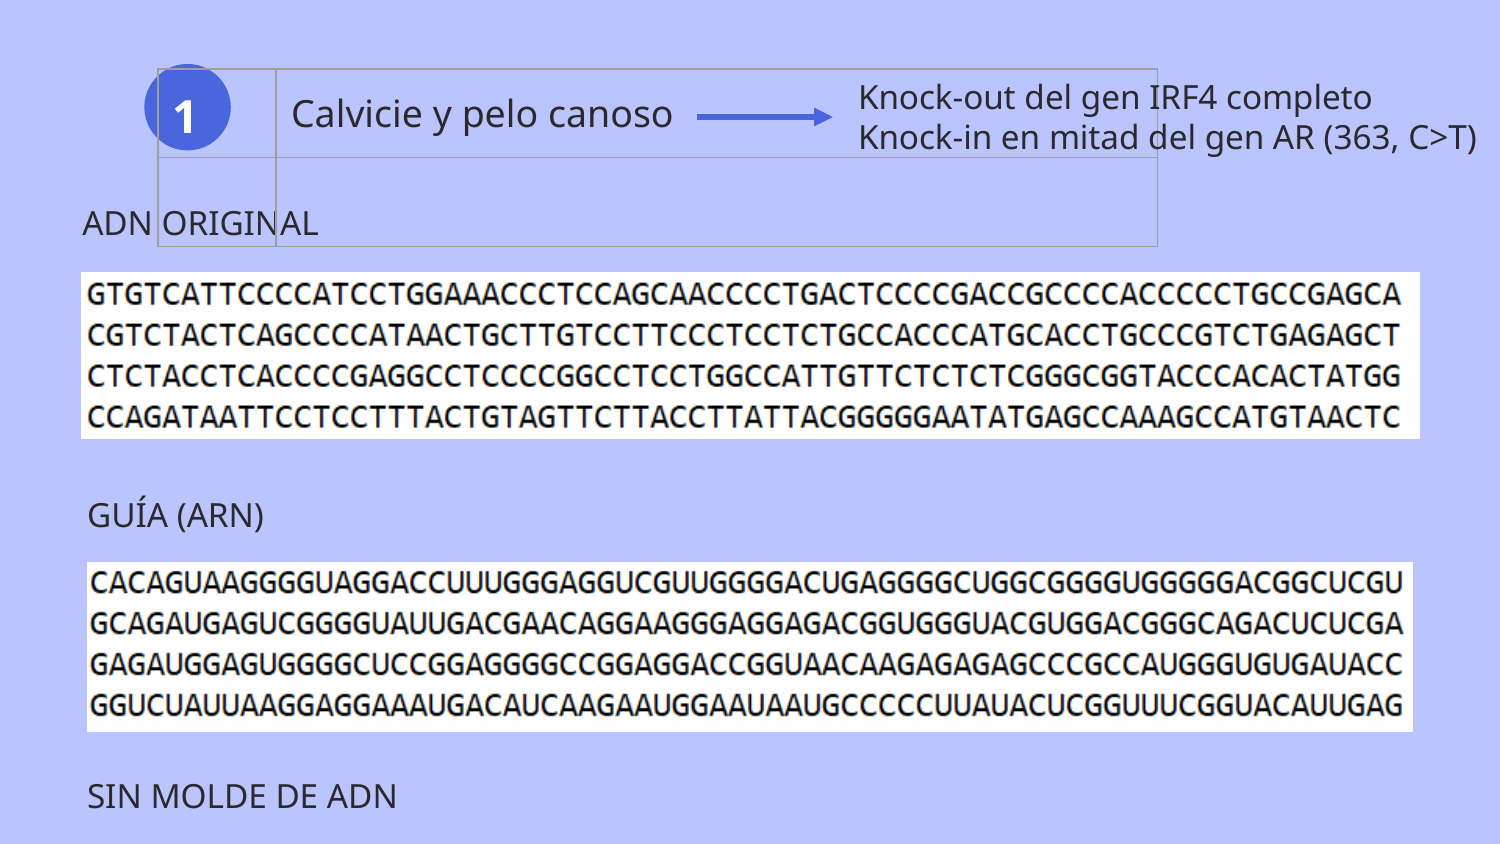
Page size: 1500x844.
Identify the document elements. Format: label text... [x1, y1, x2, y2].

table_header 1 [159, 70, 275, 157]
picture [87, 562, 1413, 732]
table_cell [277, 158, 1157, 246]
text_box [145, 78, 157, 136]
text_box SIN MOLDE DE ADN [72, 767, 703, 823]
text_box Knock-out del gen IRF4 completo Knock-in en mitad del gen AR (363, C>T) [843, 69, 1500, 164]
text_box GUÍA (ARN) [72, 486, 703, 542]
picture [81, 272, 1420, 439]
text_box ADN ORIGINAL [67, 194, 698, 250]
table_cell [159, 158, 275, 246]
table_header Calvicie y pelo canoso [277, 70, 843, 157]
